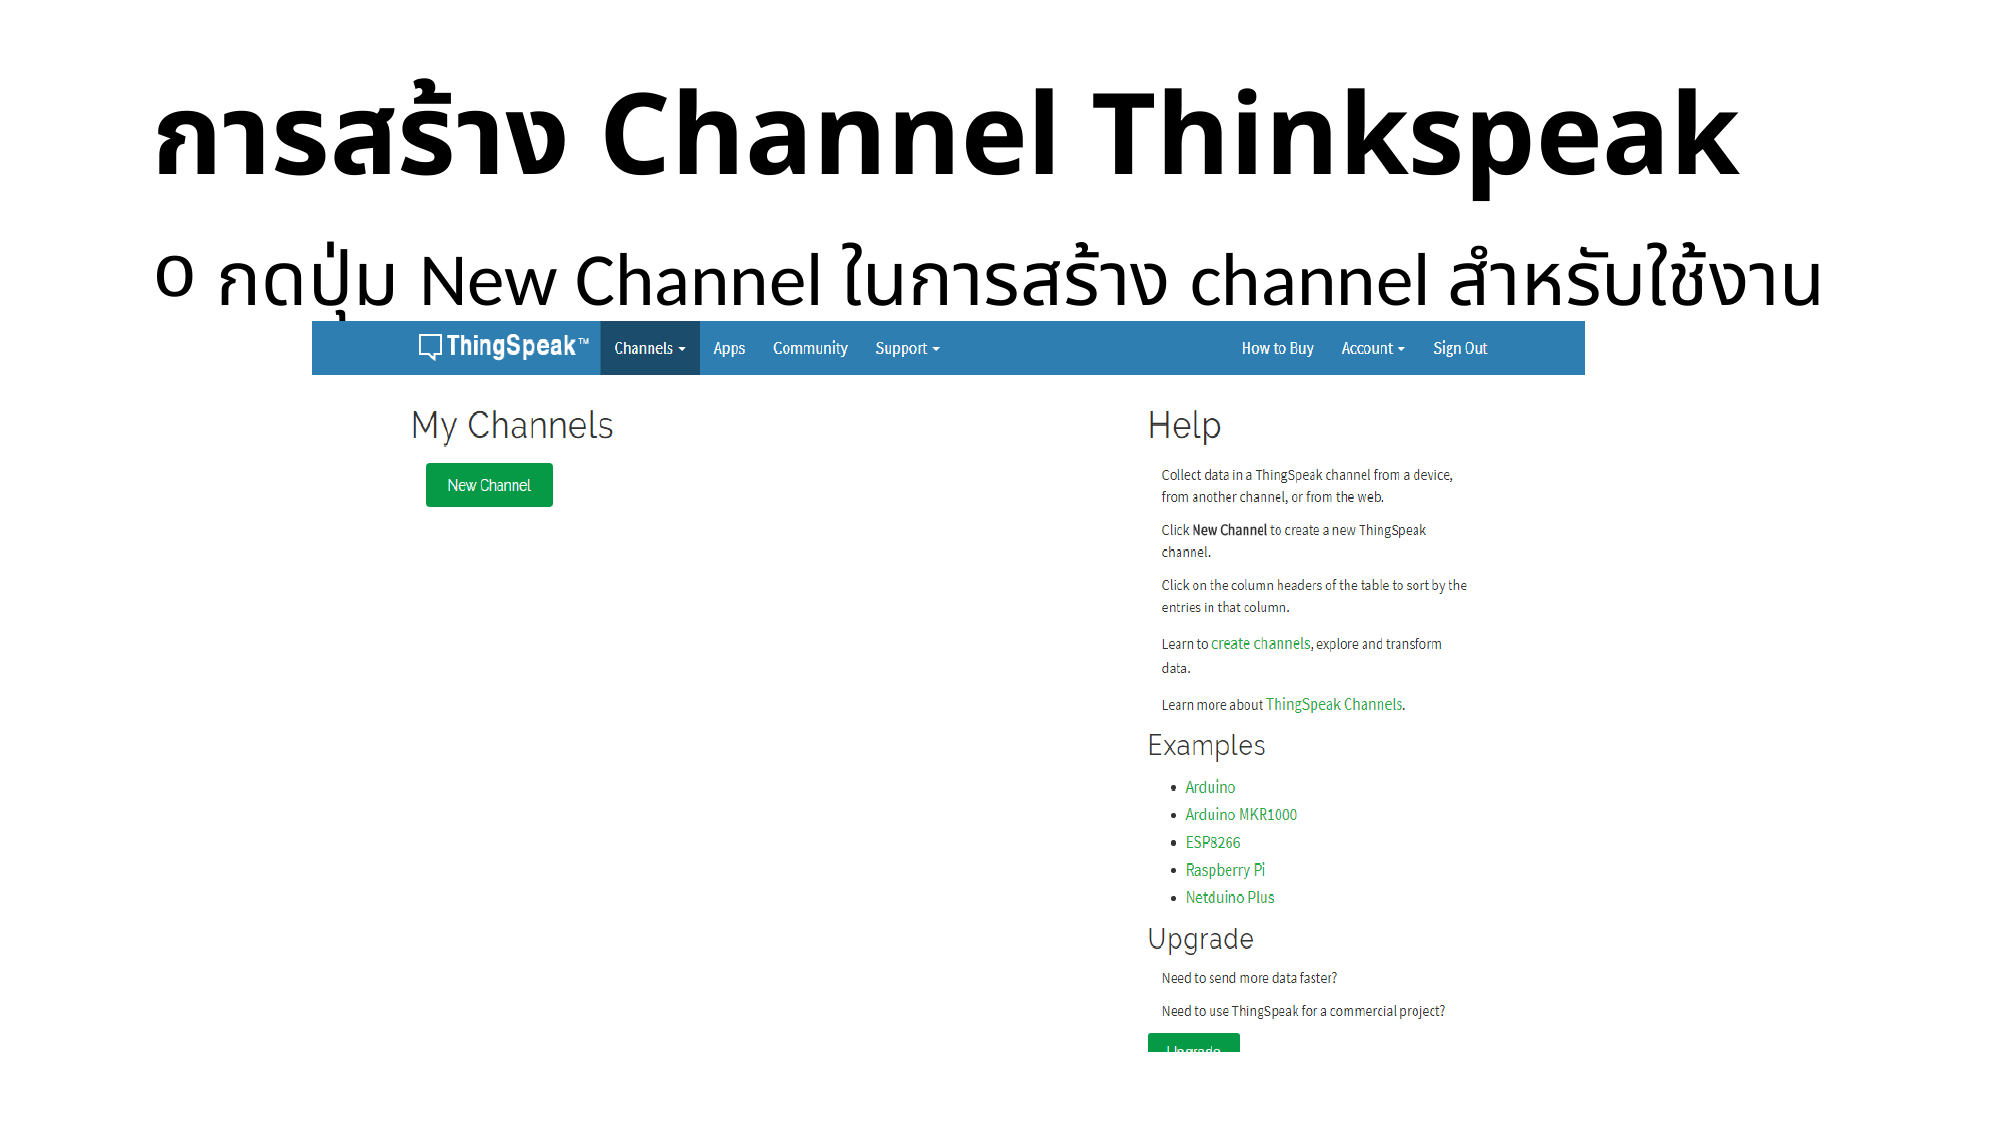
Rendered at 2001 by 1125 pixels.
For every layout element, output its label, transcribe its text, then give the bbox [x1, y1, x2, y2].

list กดปุ่ม New Channel ในการสร้าง channel สำหรับใช้งาน [137, 232, 1863, 1087]
picture [312, 321, 1585, 1052]
title การสร้าง Channel Thinkspeak [137, 29, 1863, 232]
